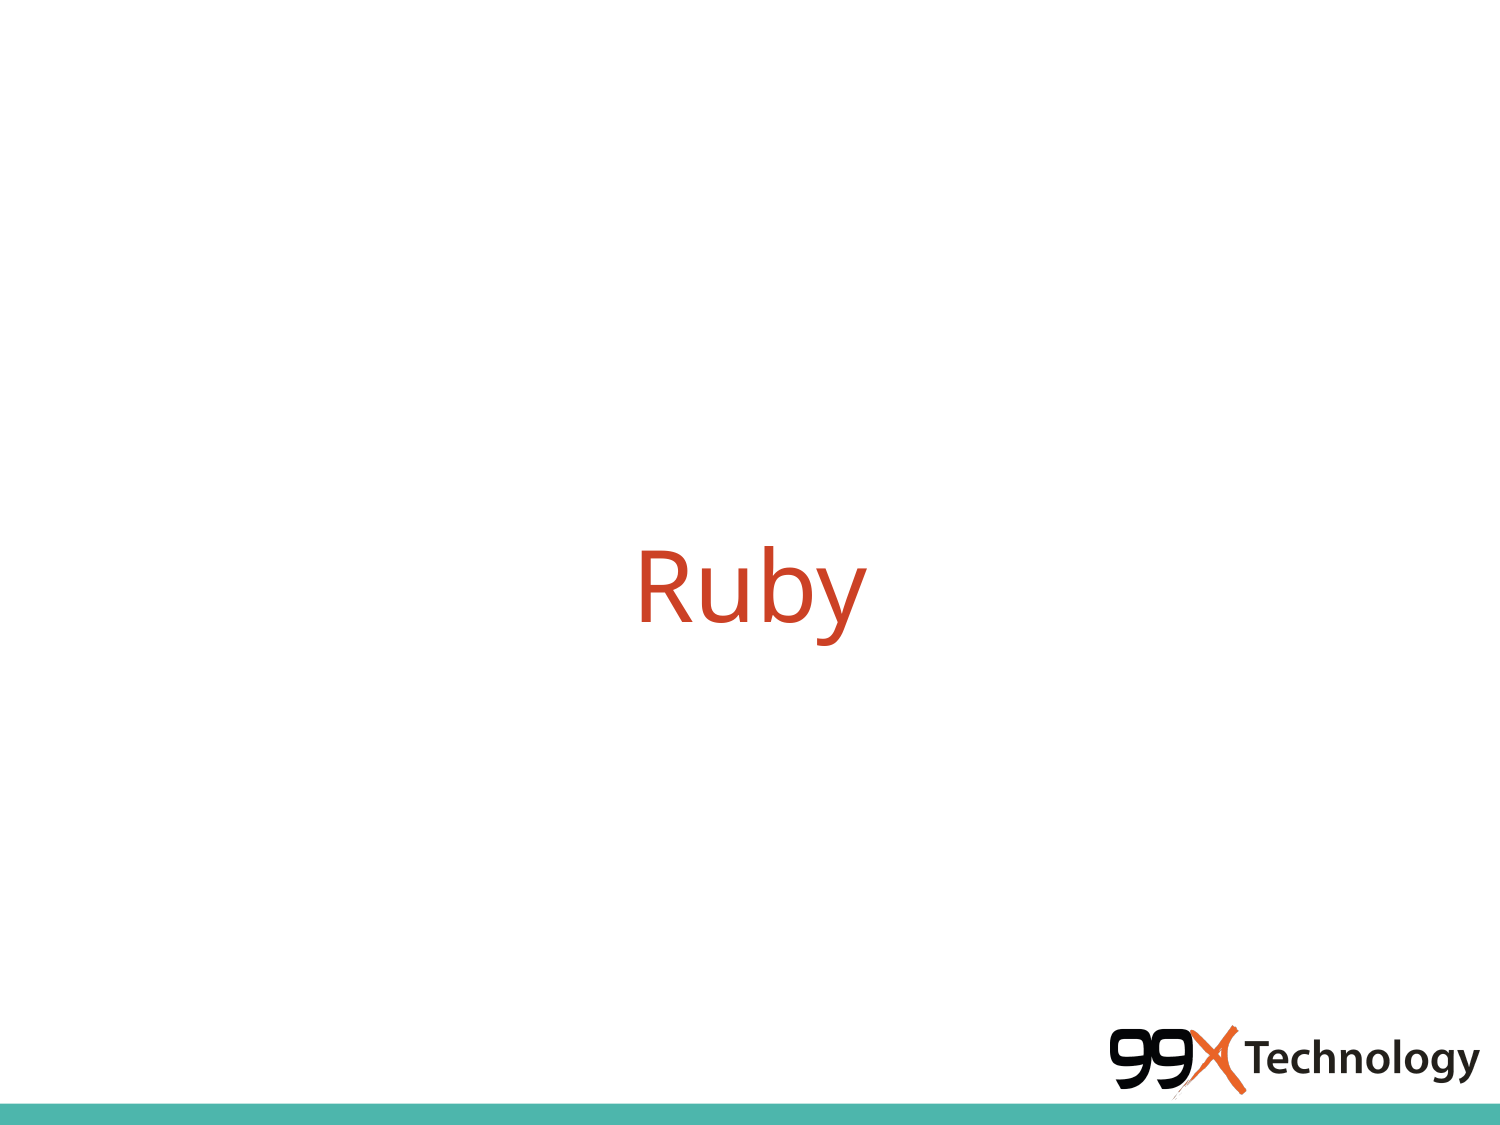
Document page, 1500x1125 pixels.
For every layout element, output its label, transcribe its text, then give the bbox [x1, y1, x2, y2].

list Ruby [51, 489, 1449, 636]
picture [1110, 1025, 1480, 1101]
